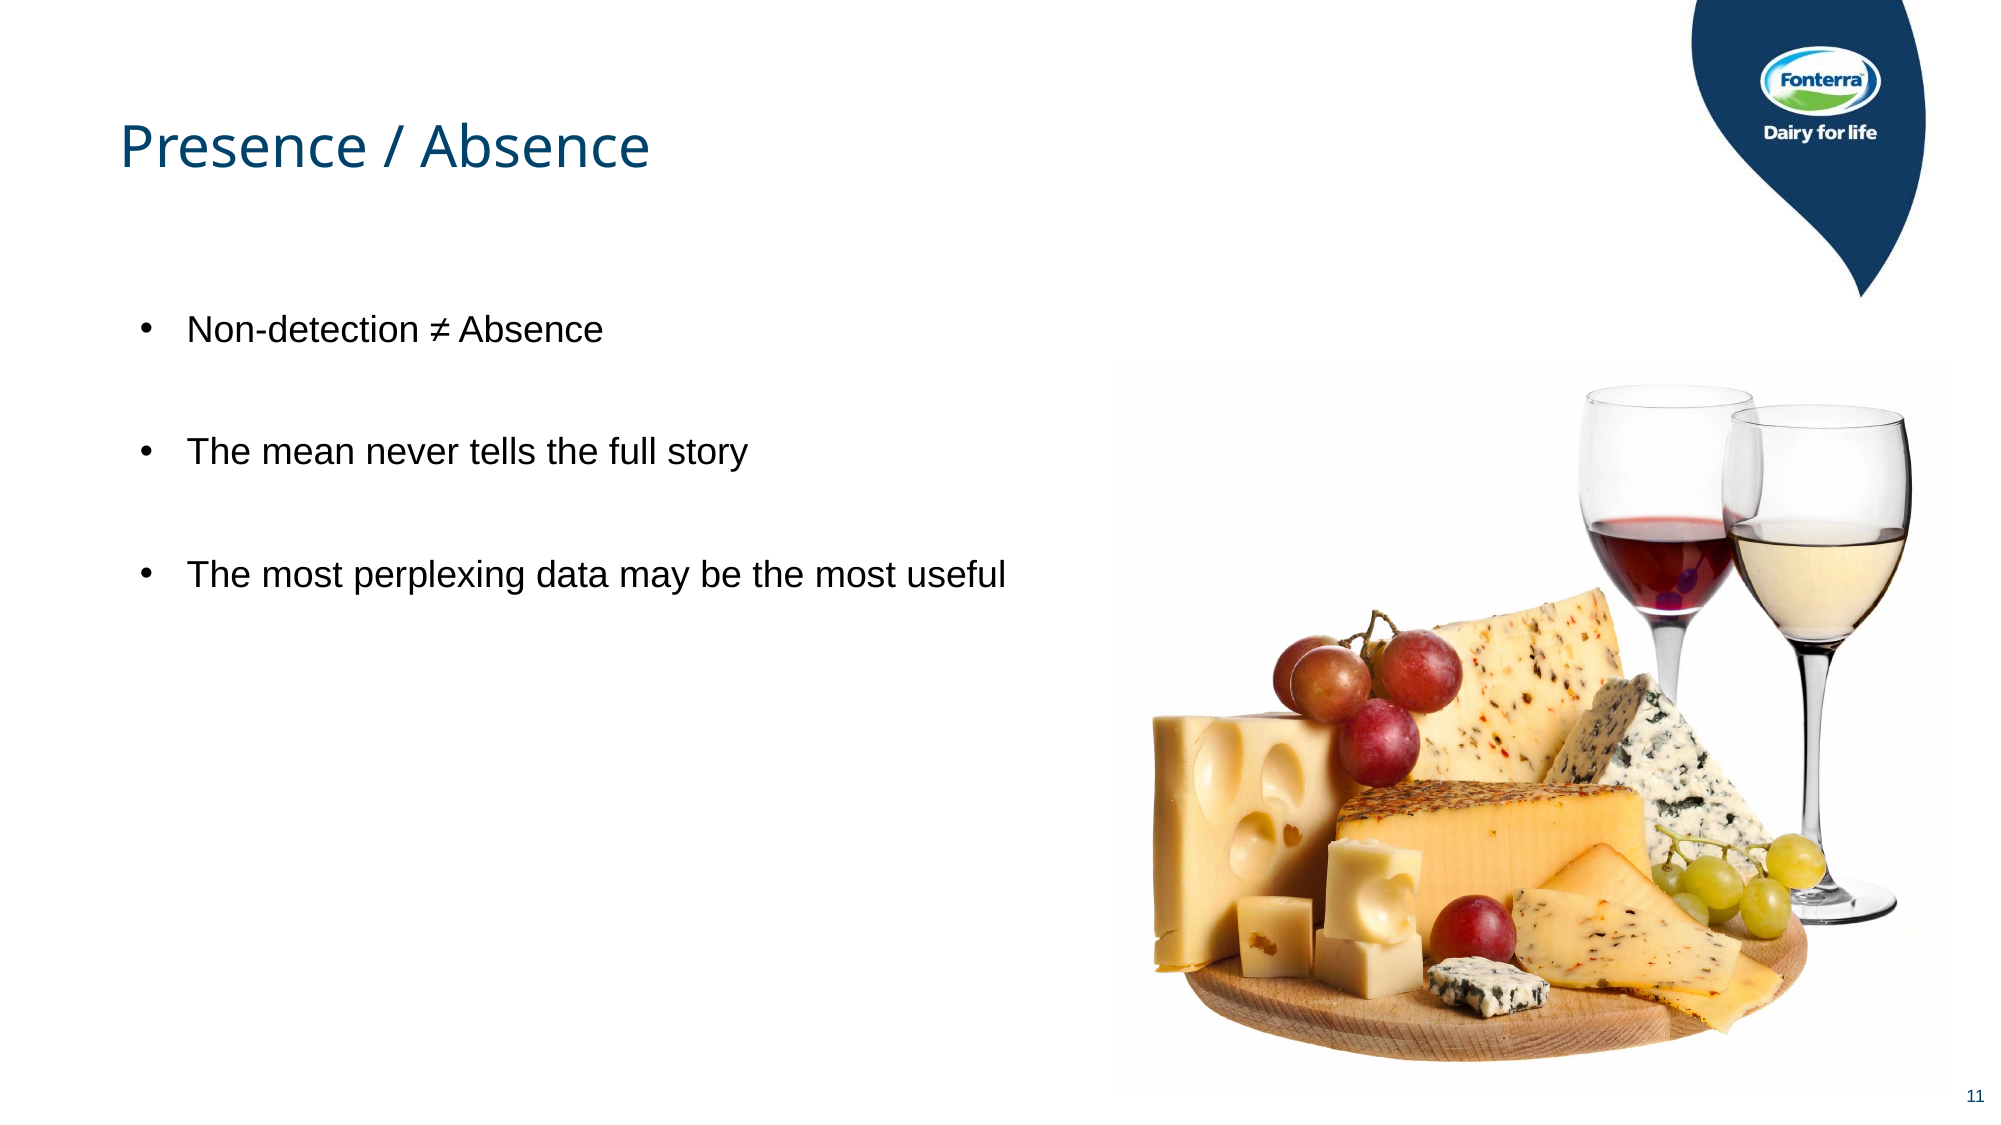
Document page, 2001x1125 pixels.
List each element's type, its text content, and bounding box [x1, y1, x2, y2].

title Presence / Absence [104, 109, 1830, 218]
picture [0, 0, 2000, 1125]
list Non-detection ≠ Absence The mean never tells the full story The most perplexing data may be the most useful [124, 236, 1830, 973]
slide_number 11 [1921, 1065, 2000, 1125]
